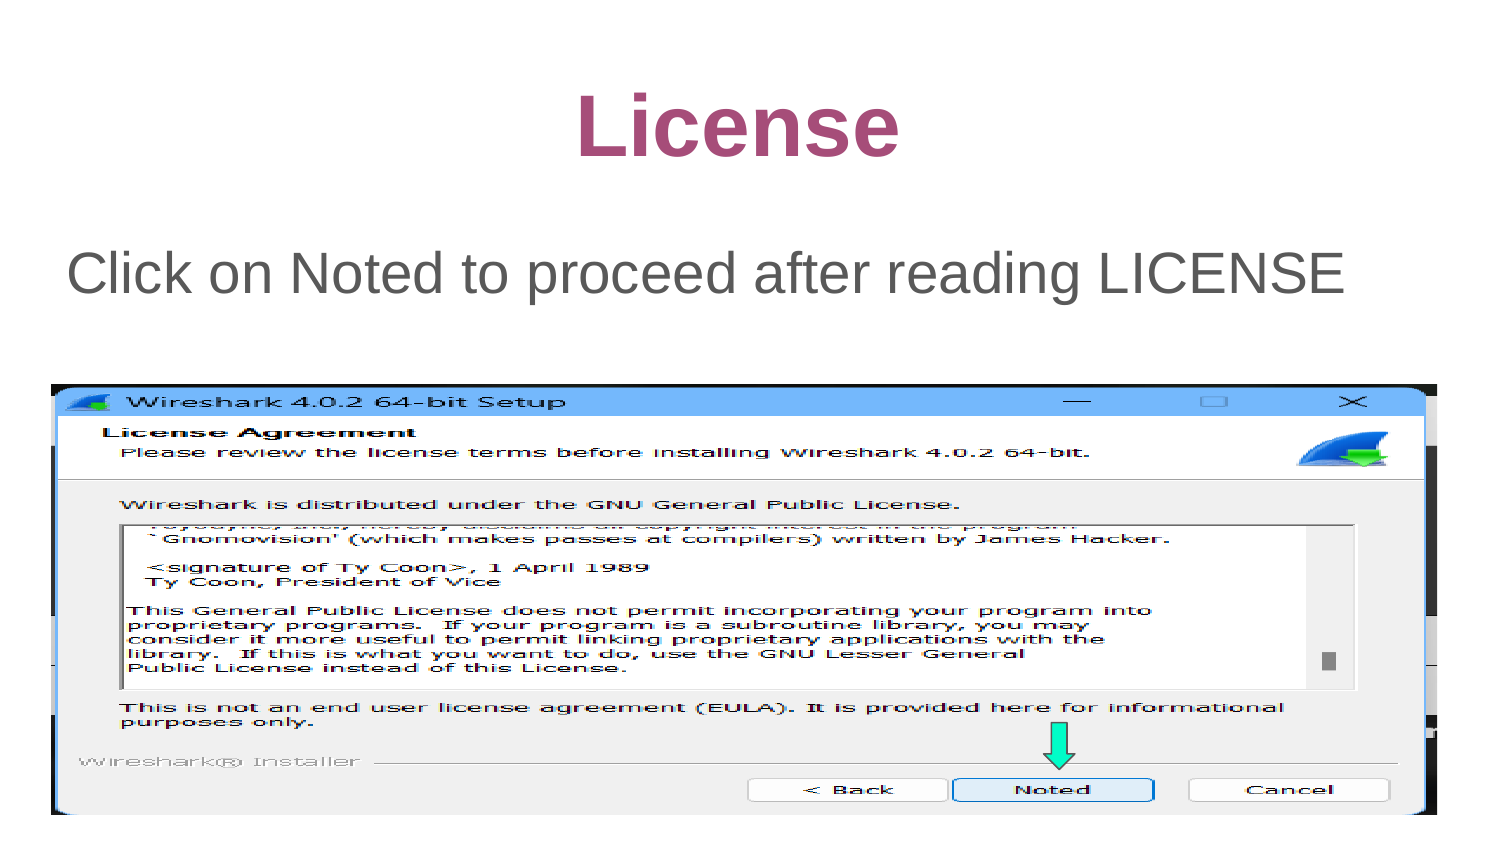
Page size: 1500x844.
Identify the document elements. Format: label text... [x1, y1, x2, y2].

picture [50, 384, 1438, 815]
title License [39, 48, 1438, 190]
subtitle Click on Noted to proceed after reading LICENSE [51, 220, 1449, 595]
